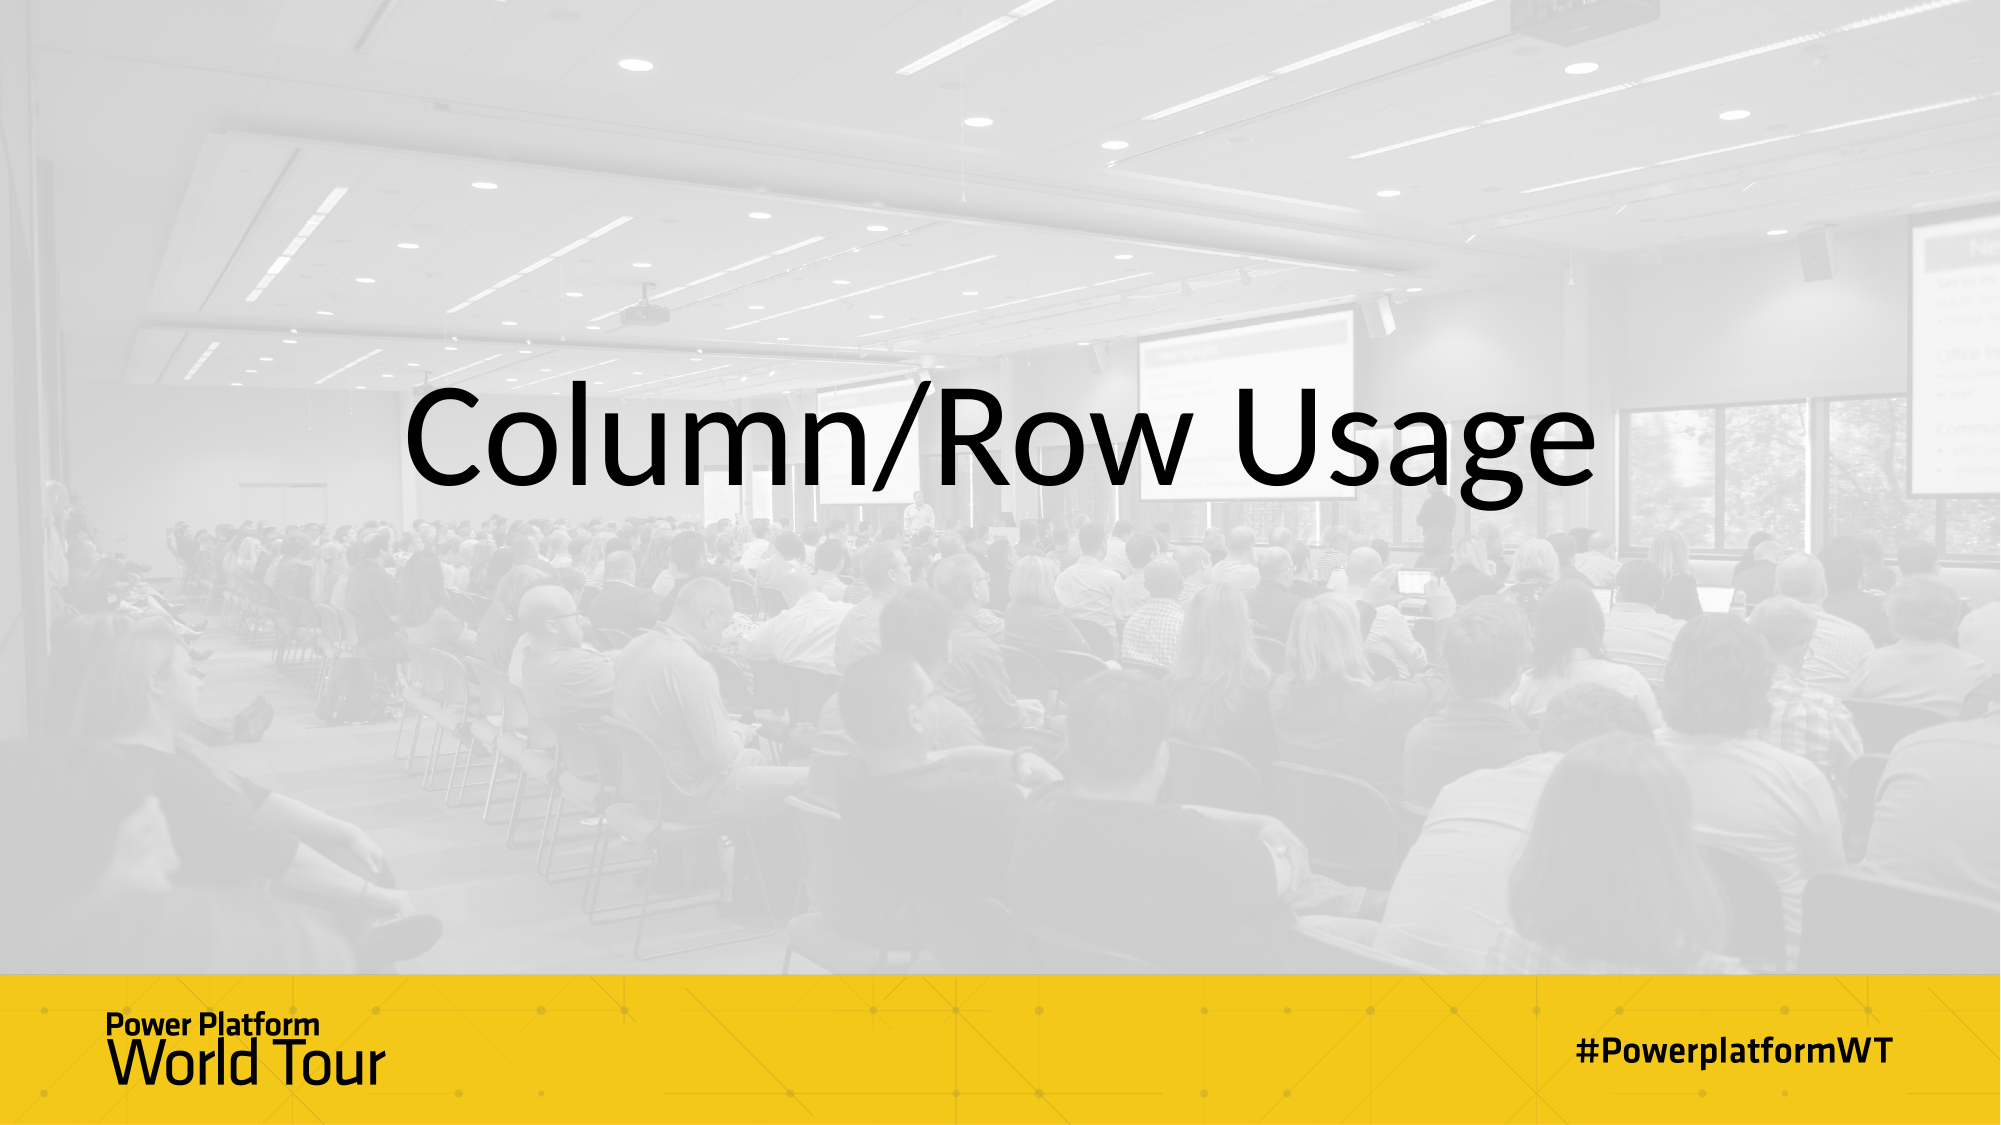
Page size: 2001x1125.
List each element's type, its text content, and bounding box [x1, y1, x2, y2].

picture [0, 0, 2001, 1125]
title Column/Row Usage [116, 321, 1889, 553]
